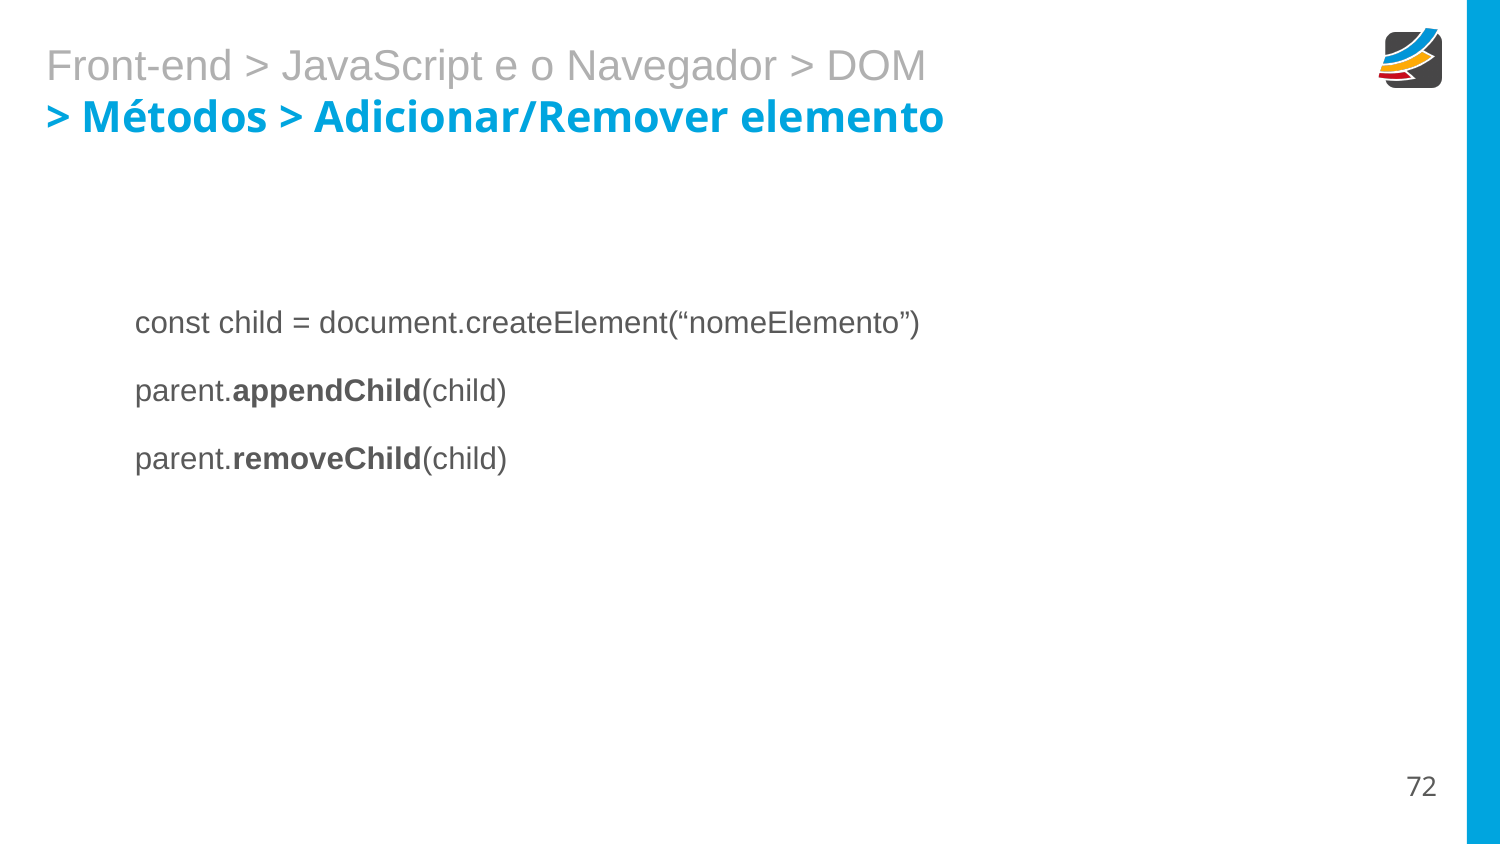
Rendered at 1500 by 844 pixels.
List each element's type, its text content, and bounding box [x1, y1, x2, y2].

slide_number ‹#› [1391, 754, 1482, 819]
picture [1429, 28, 1442, 88]
list const child = document.createElement(“nomeElemento”) parent.appendChild(child) parent.removeChild(child) [44, 281, 1369, 517]
title Front-end > JavaScript e o Navegador > DOM > Métodos > Adicionar/Remover elemento [31, 22, 1429, 157]
